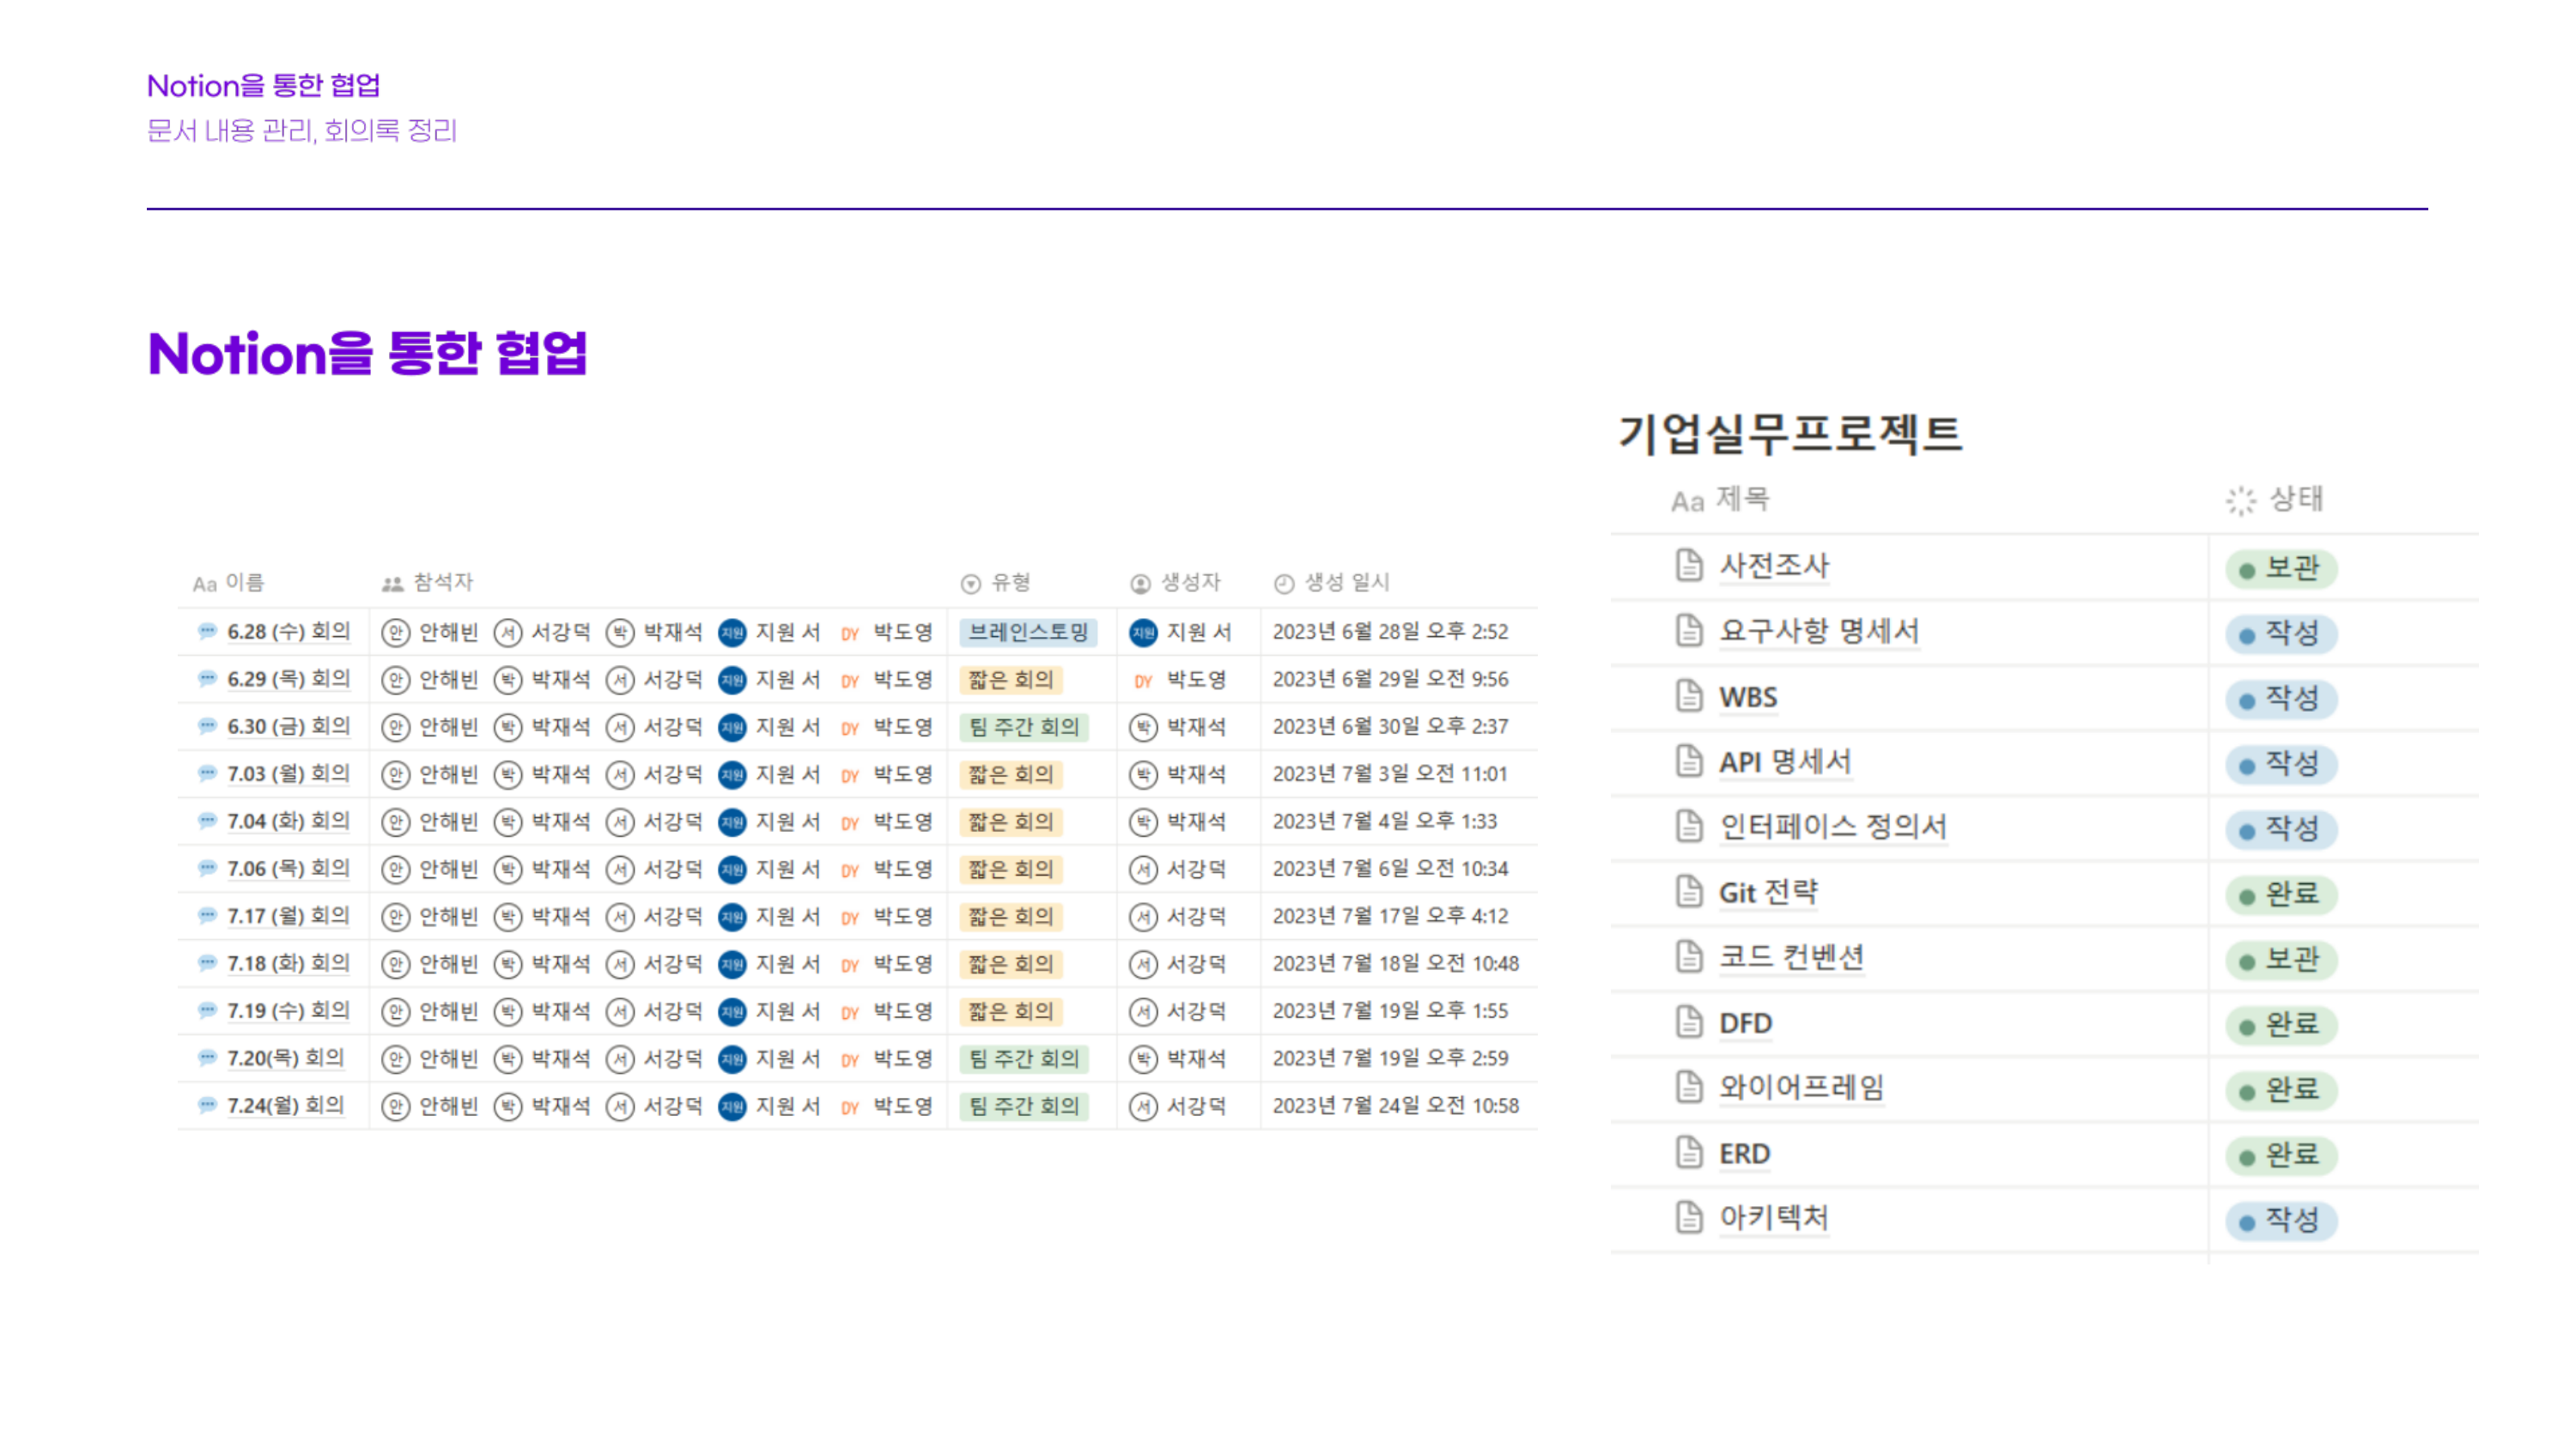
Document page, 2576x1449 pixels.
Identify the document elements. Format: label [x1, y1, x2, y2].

text_box [1611, 395, 2479, 1264]
picture [129, 304, 640, 439]
text_box [178, 556, 1538, 1138]
picture [137, 60, 483, 179]
